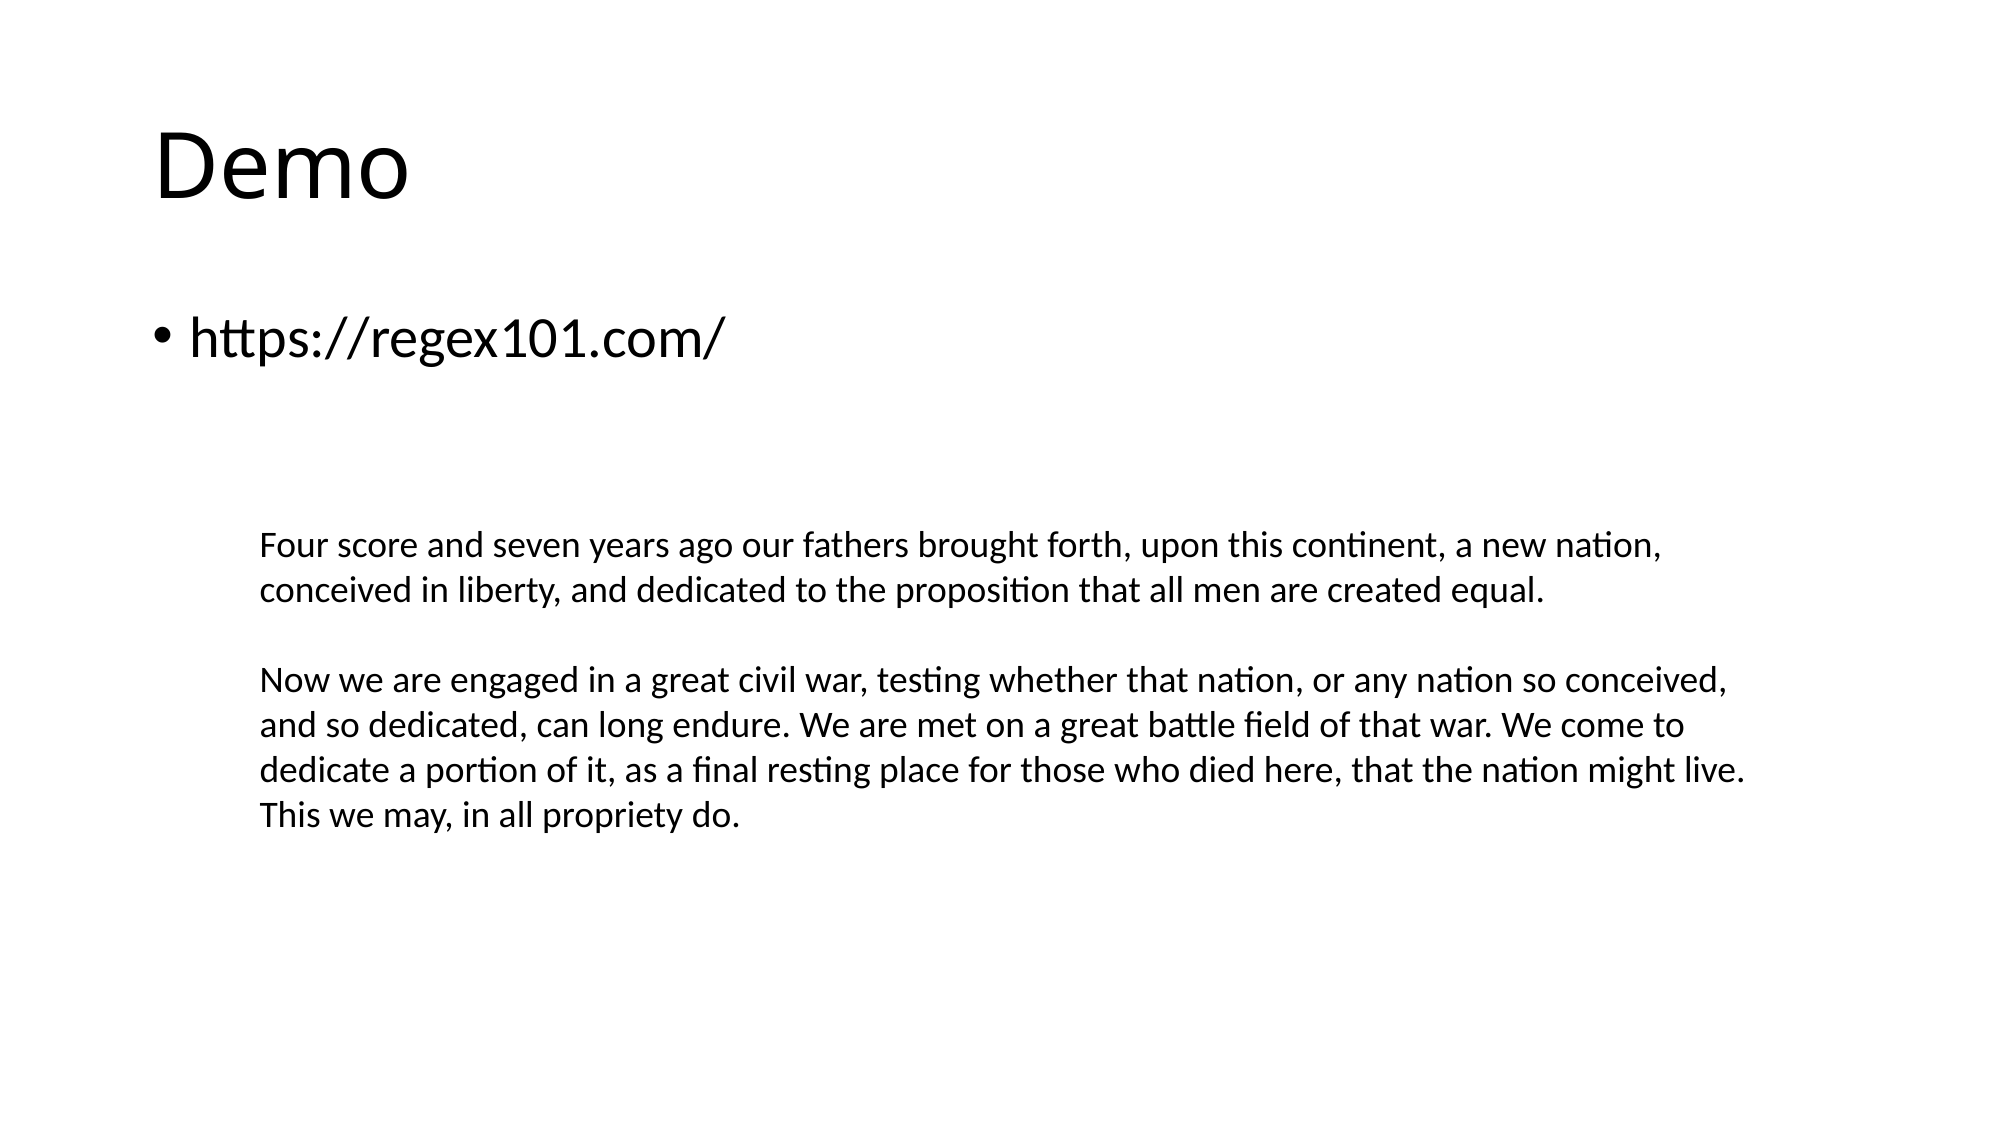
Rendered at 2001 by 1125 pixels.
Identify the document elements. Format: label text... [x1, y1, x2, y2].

list https://regex101.com/ [137, 299, 1863, 1014]
title Demo [137, 59, 1863, 278]
text_box Four score and seven years ago our fathers brought forth, upon this continent, a new nation, conceived in liberty, and dedicated to the proposition that all men are created equal. Now we are engaged in a great civil war, testing whether that nation, or any nation so conceived, and so dedicated, can long endure. We are met on a great battle field of that war. We come to dedicate a portion of it, as a final resting place for those who died here, that the nation might live. This we may, in all propriety do. [244, 512, 1801, 843]
